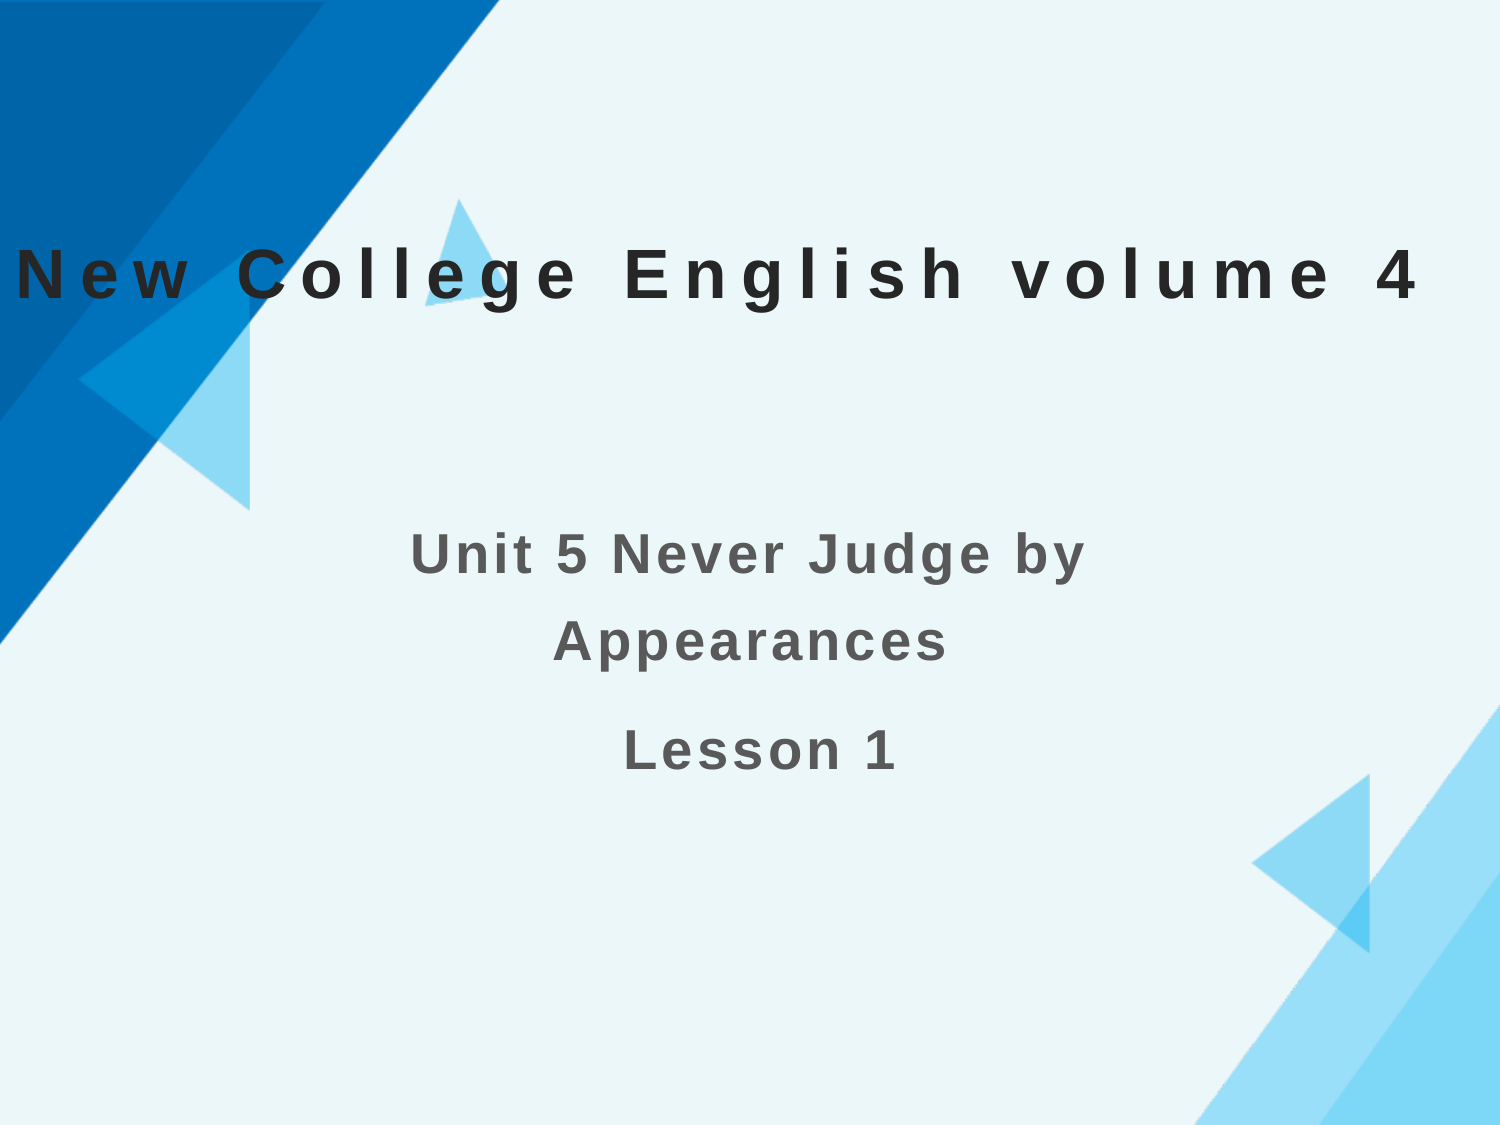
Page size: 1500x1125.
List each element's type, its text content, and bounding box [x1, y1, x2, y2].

picture [0, 0, 1500, 1125]
title New College English volume 4 [0, 140, 1433, 313]
subtitle Unit 5 Never Judge by Appearances Lesson 1 [359, 496, 1141, 552]
